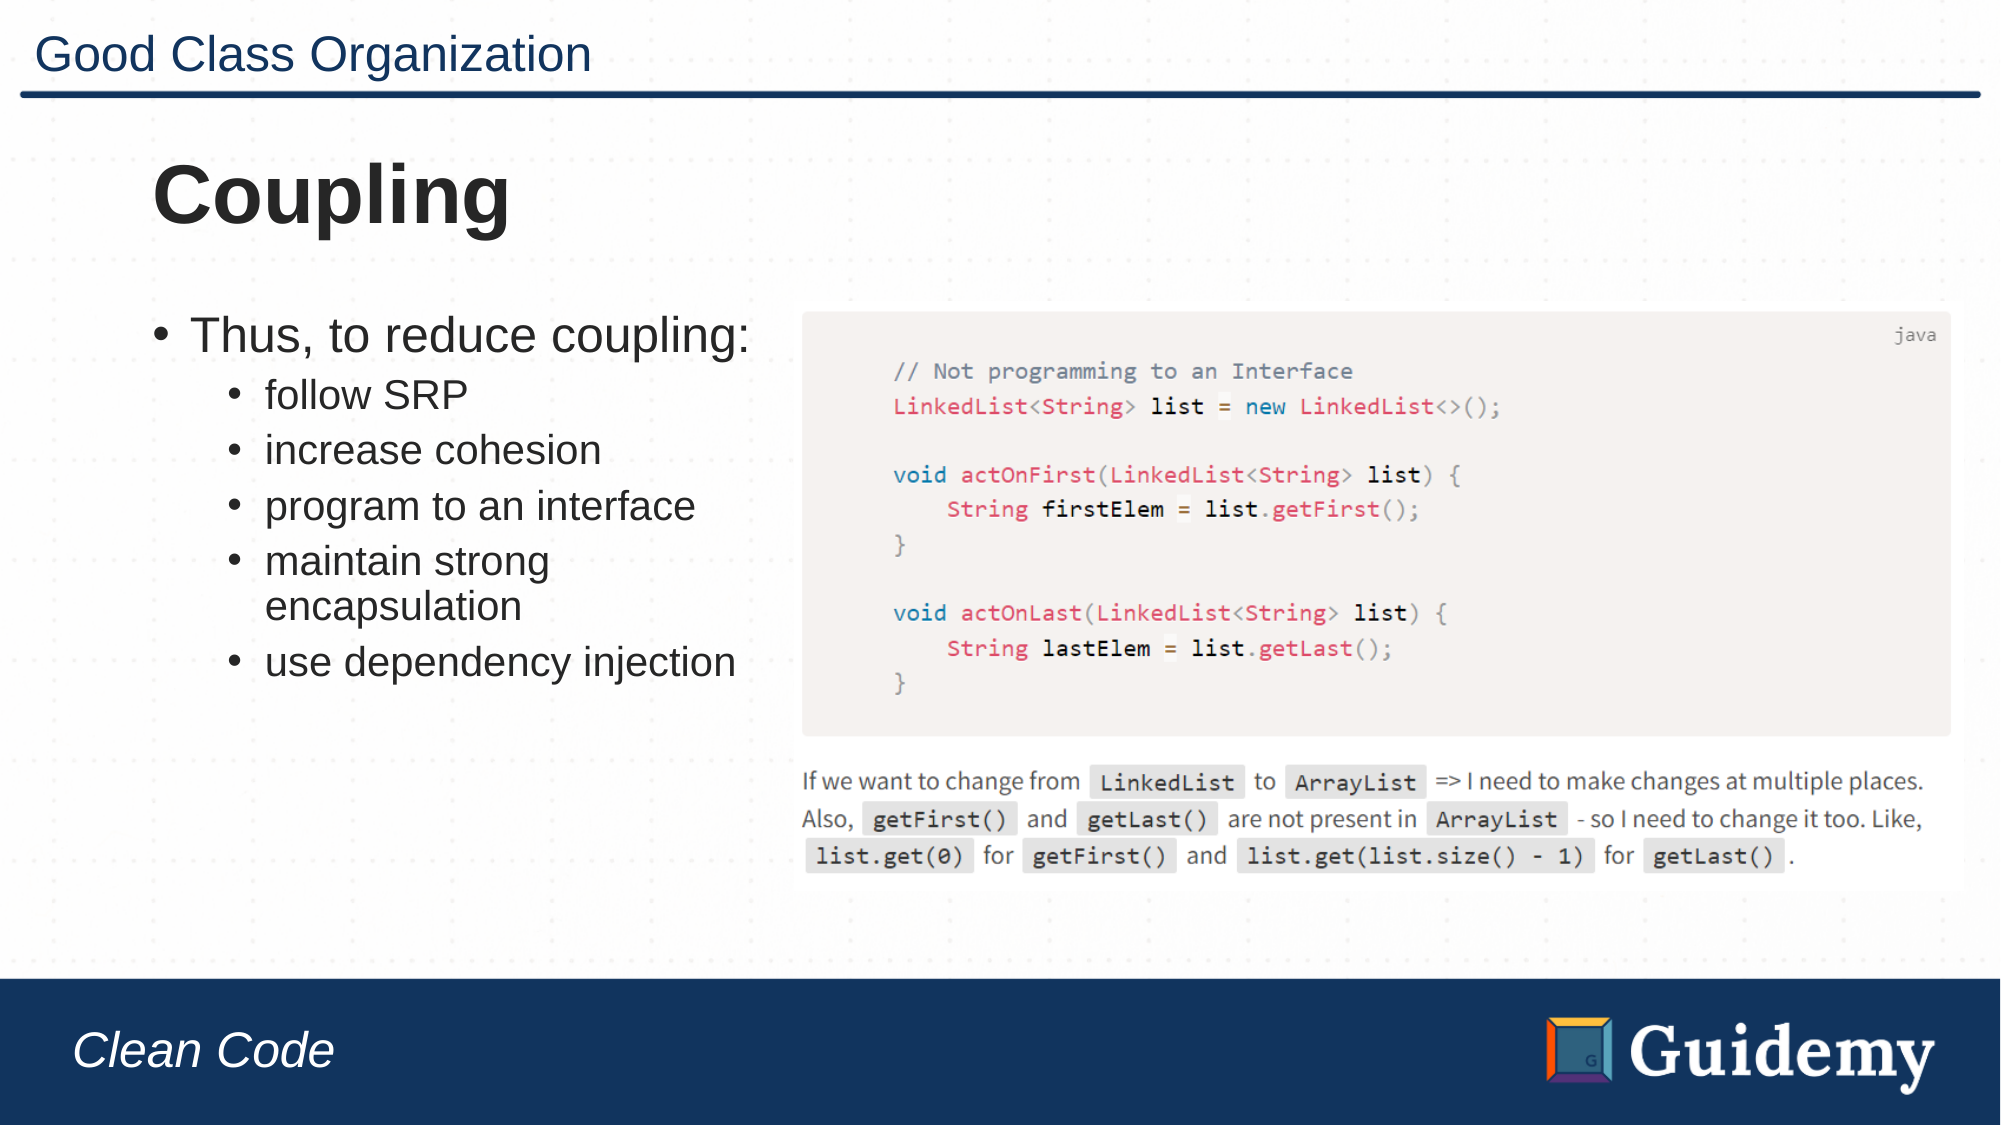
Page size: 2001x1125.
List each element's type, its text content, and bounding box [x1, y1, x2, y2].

text_box Coupling [137, 142, 1863, 252]
text_box Clean Code [56, 1014, 945, 1090]
list Thus, to reduce coupling: follow SRP increase cohesion program to an interface maintain strong encapsulation use dependency injection [137, 301, 795, 906]
title Good Class Organization [19, 17, 1130, 93]
picture [0, 0, 2001, 1125]
